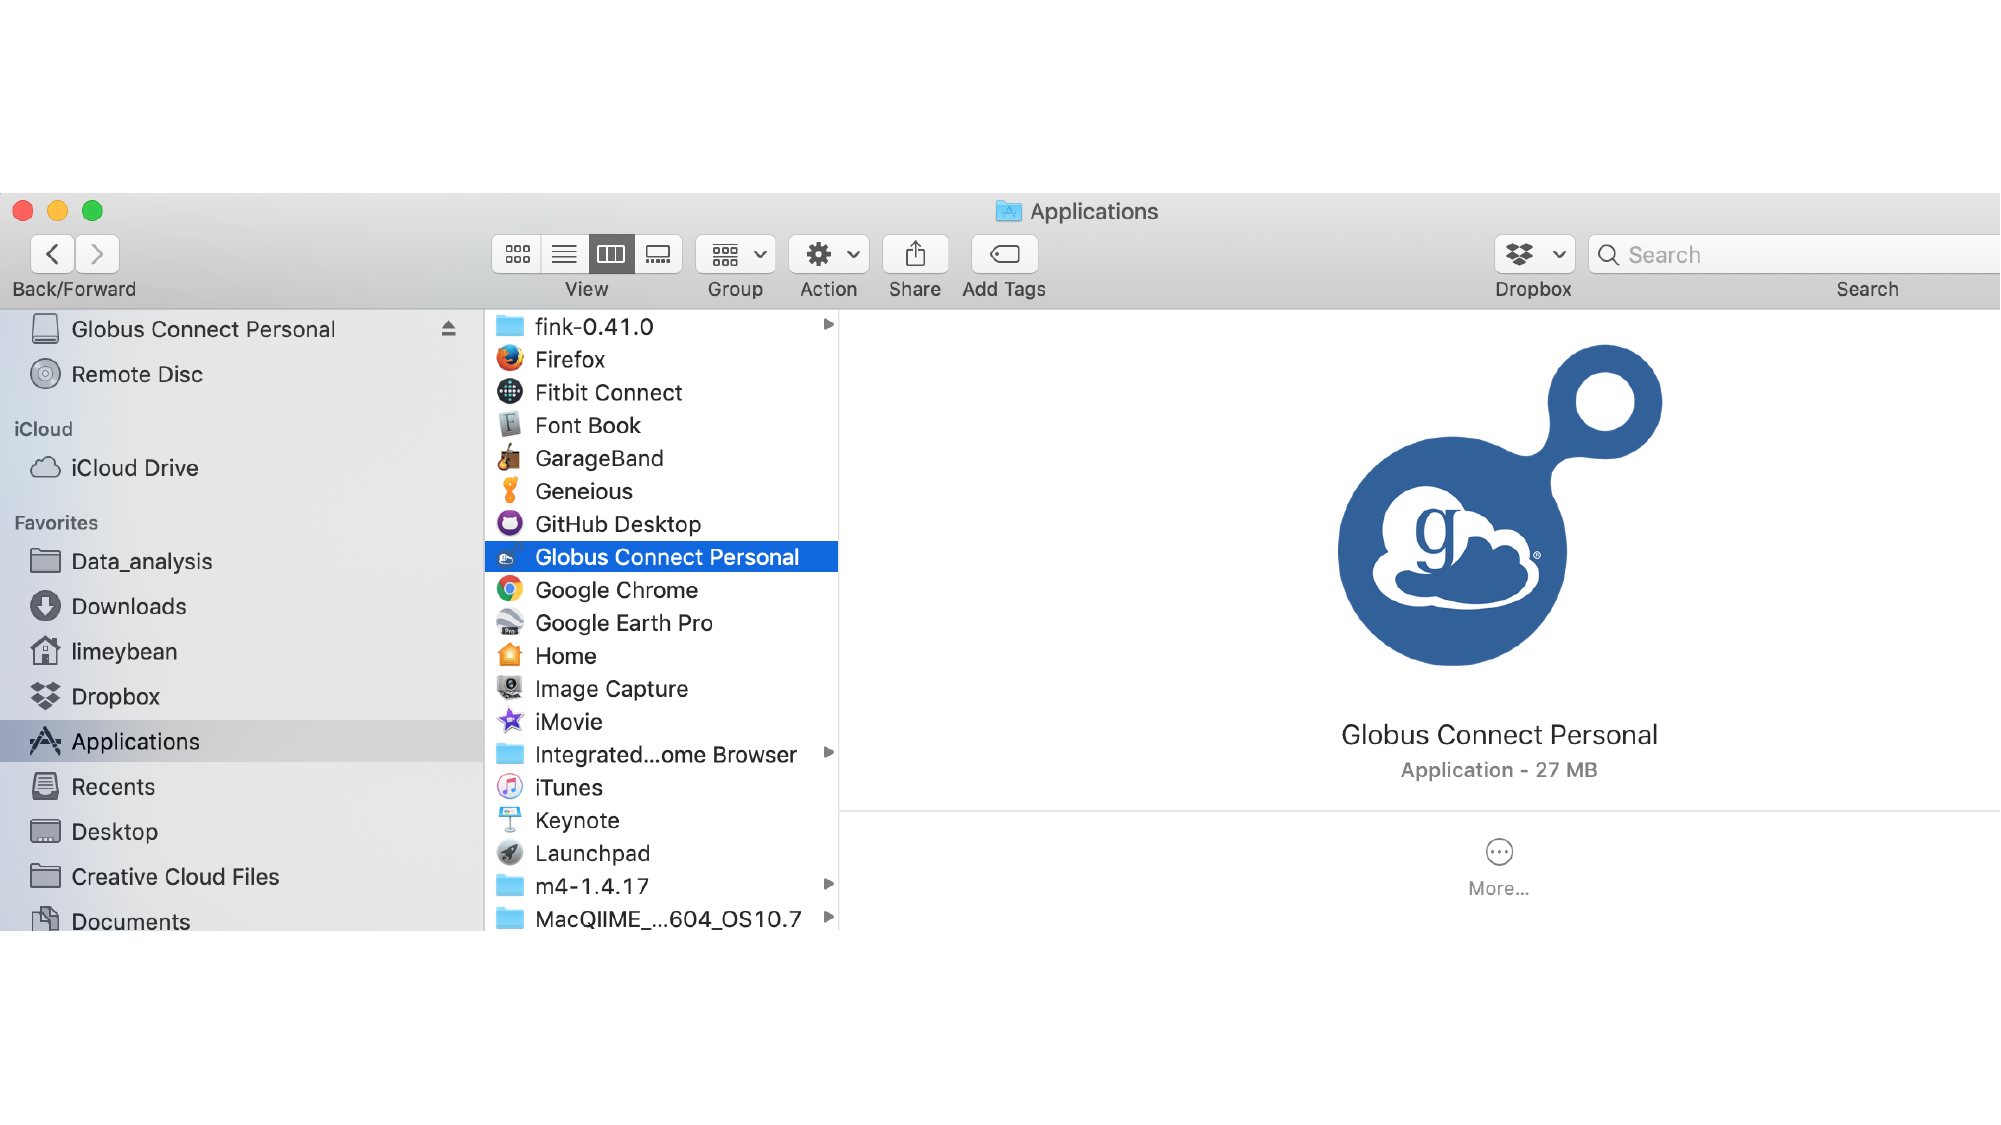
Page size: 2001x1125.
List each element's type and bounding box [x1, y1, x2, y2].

picture [0, 193, 2000, 931]
